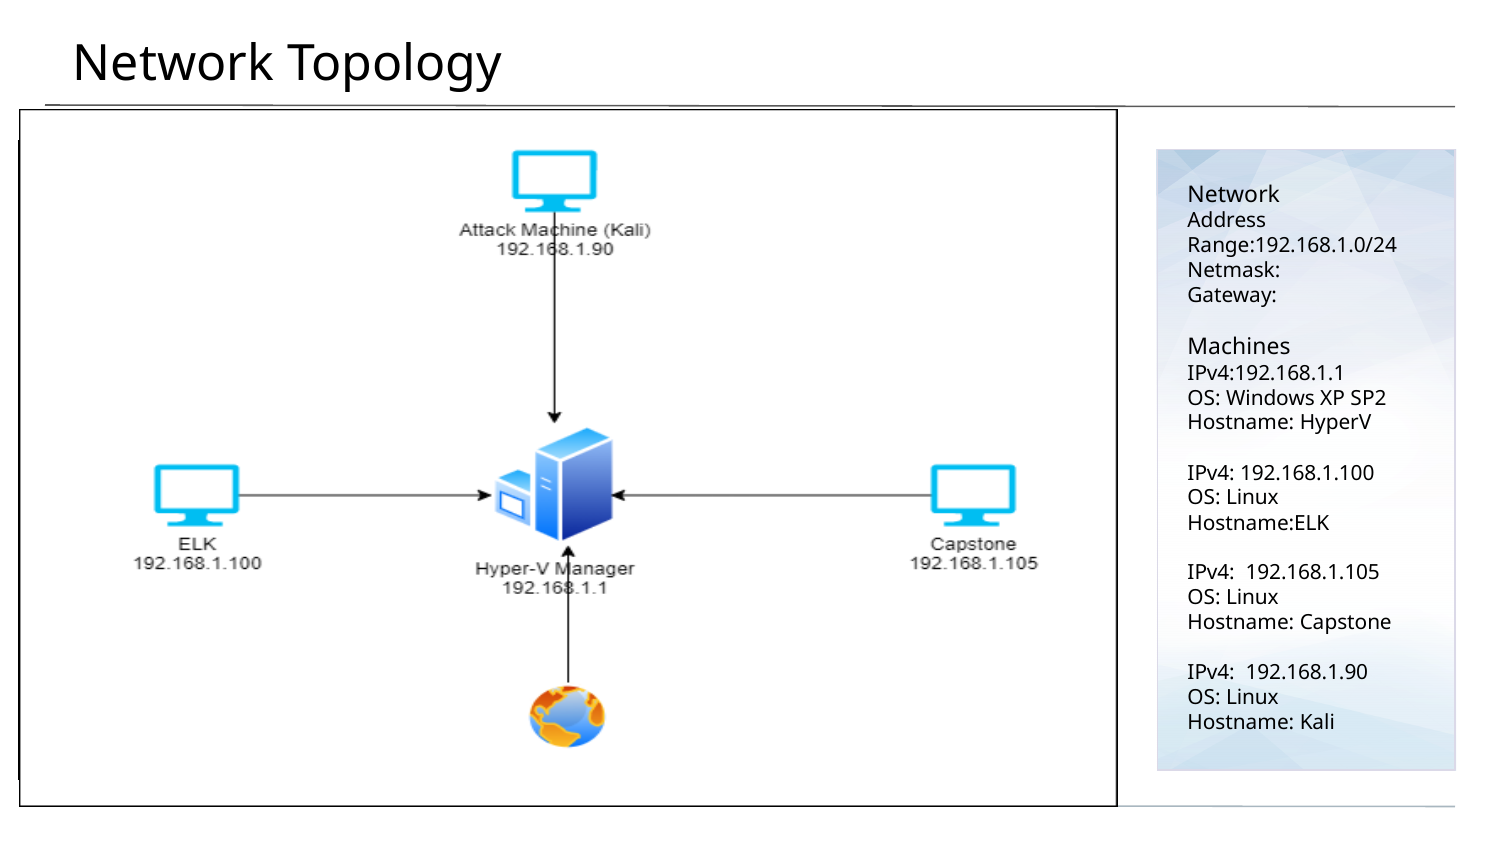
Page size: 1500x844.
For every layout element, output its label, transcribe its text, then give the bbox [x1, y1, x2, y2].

subtitle Network Address Range:192.168.1.0/24 Netmask: Gateway: Machines IPv4:192.168.1.1 OS: Windows XP SP2 Hostname: HyperV IPv4: 192.168.1.100 OS: Linux Hostname:ELK IPv4: 192.168.1.105 OS: Linux Hostname: Capstone IPv4: 192.168.1.90 OS: Linux Hostname: Kali [1157, 149, 1456, 771]
picture [18, 109, 1119, 807]
title Network Topology [0, 0, 1097, 88]
